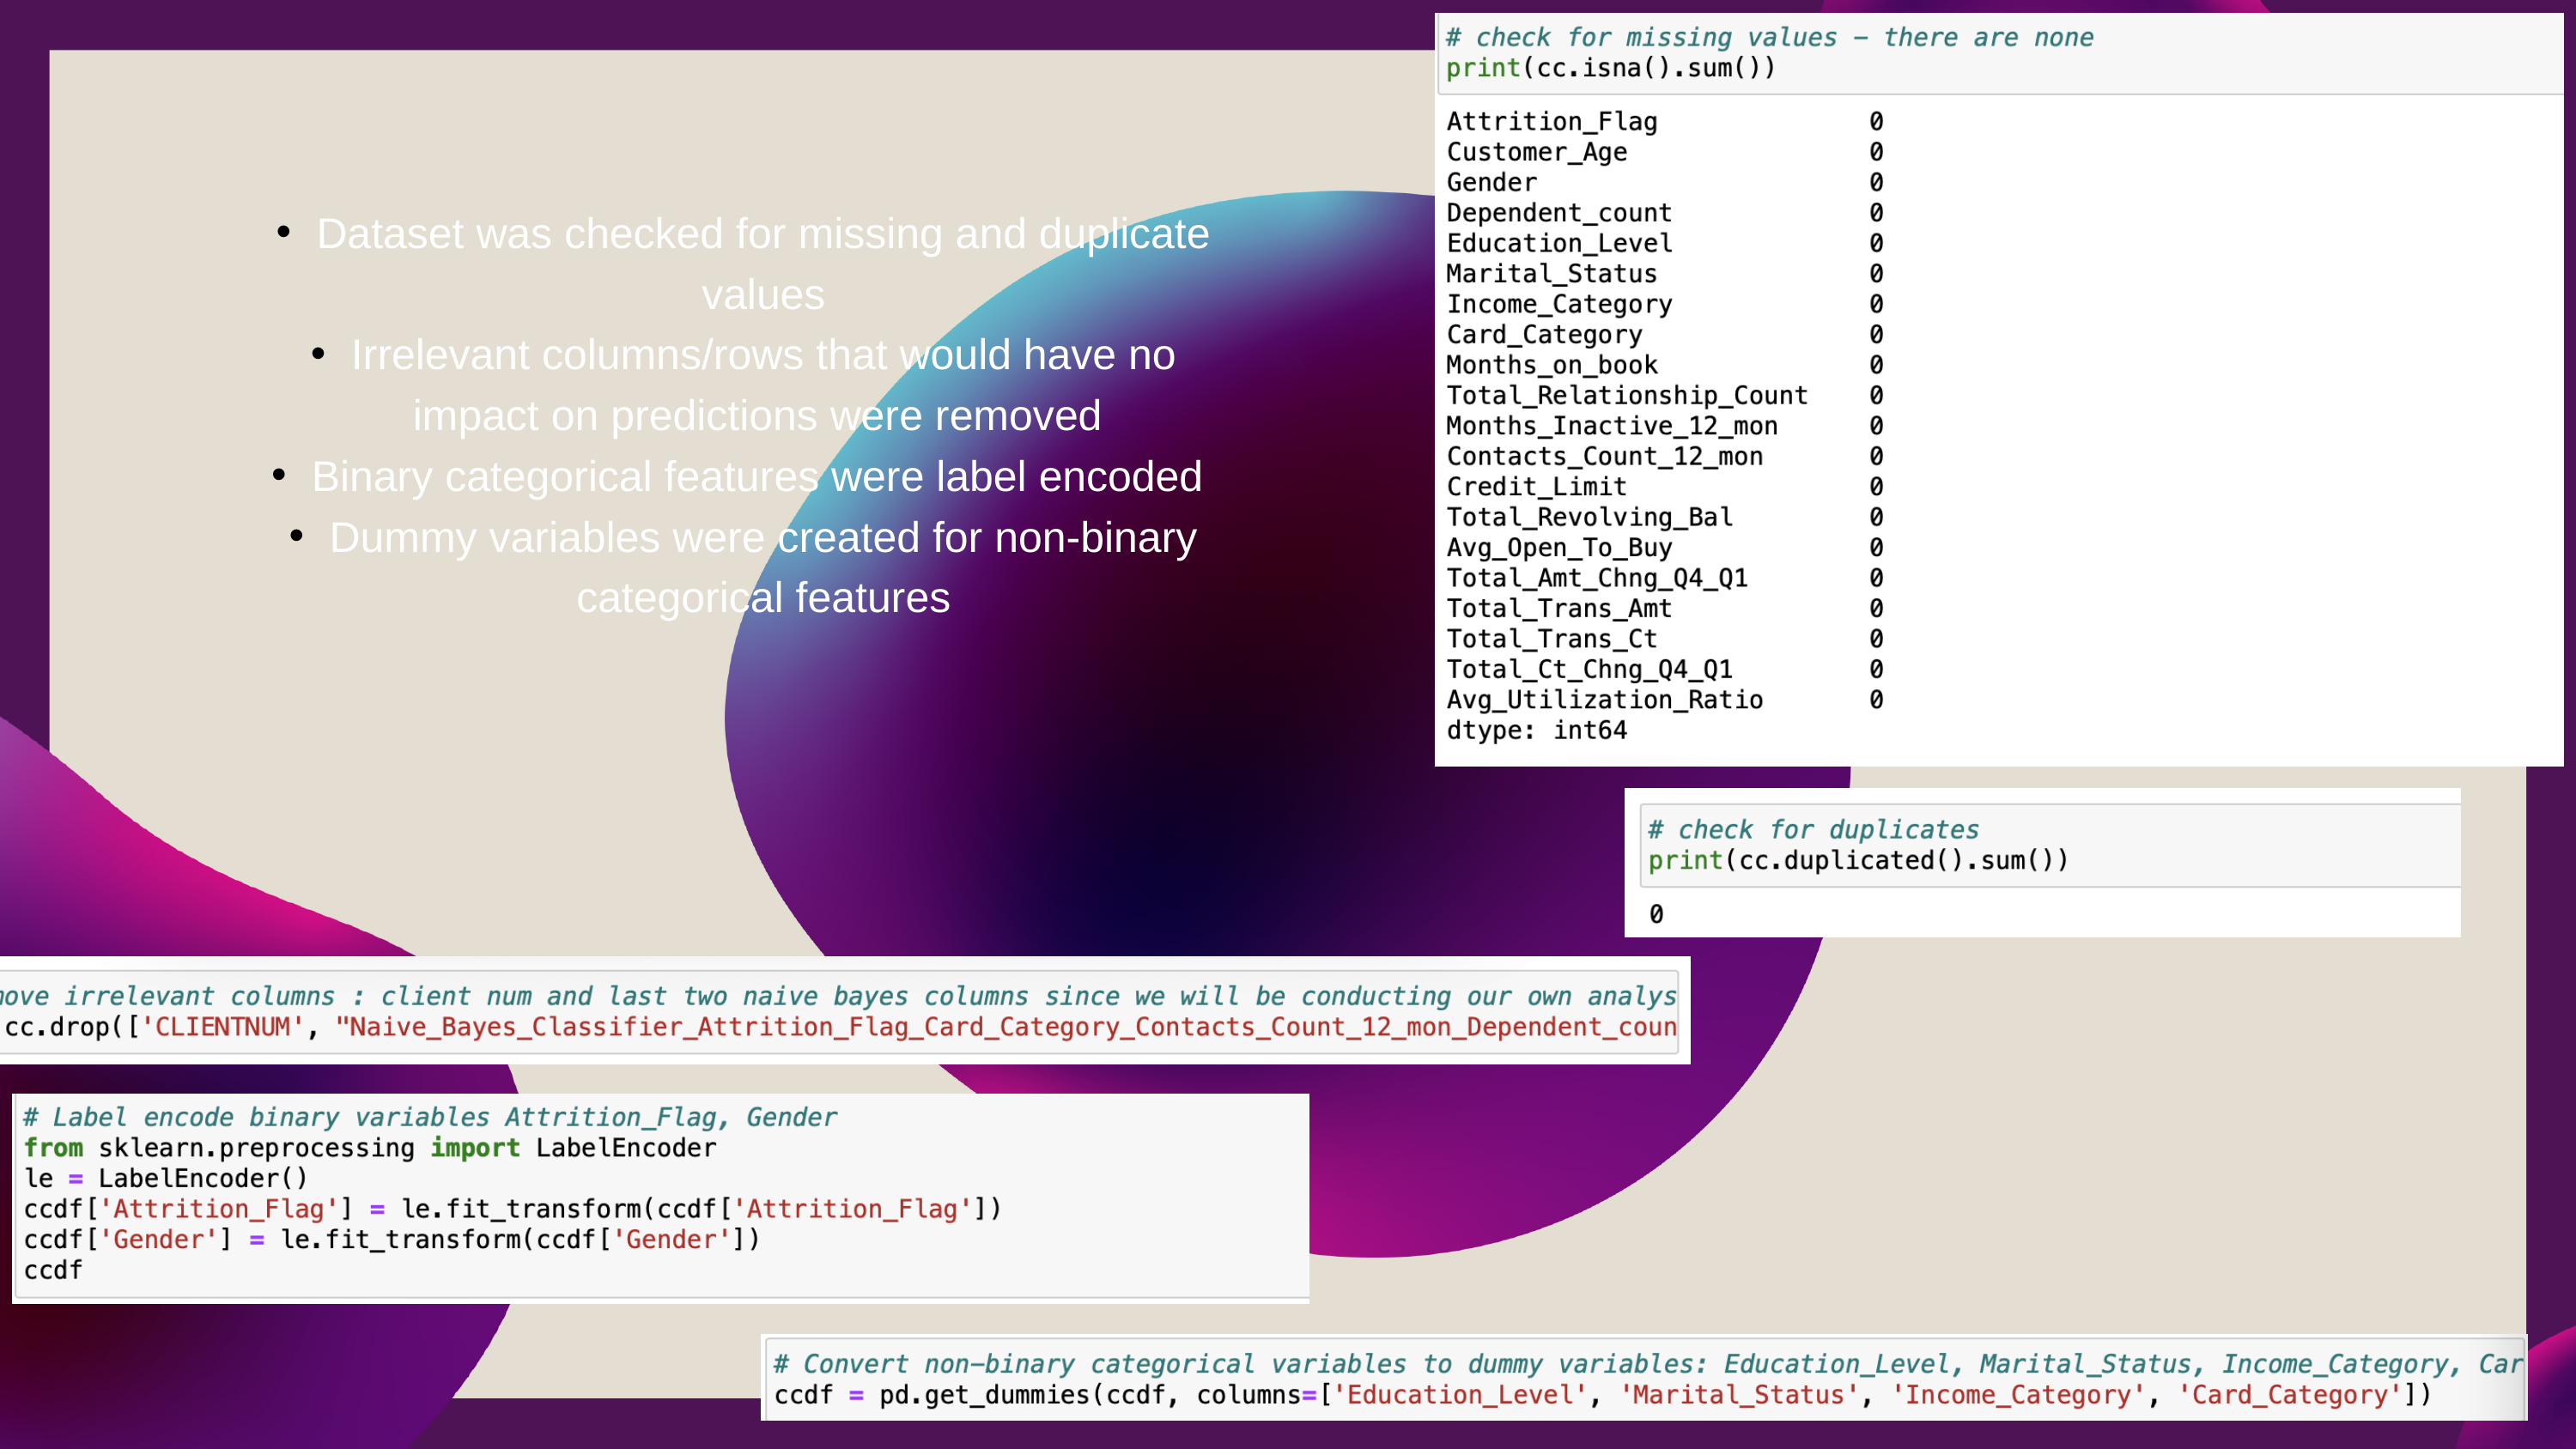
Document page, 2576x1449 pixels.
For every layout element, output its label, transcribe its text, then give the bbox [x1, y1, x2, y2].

picture [761, 1292, 2576, 1449]
picture [0, 0, 2564, 1449]
text_box Dataset was checked for missing and duplicate values Irrelevant columns/rows that would have no impact on predictions were removed Binary categorical features were label encoded Dummy variables were created for non-binary categorical features [265, 144, 1222, 621]
